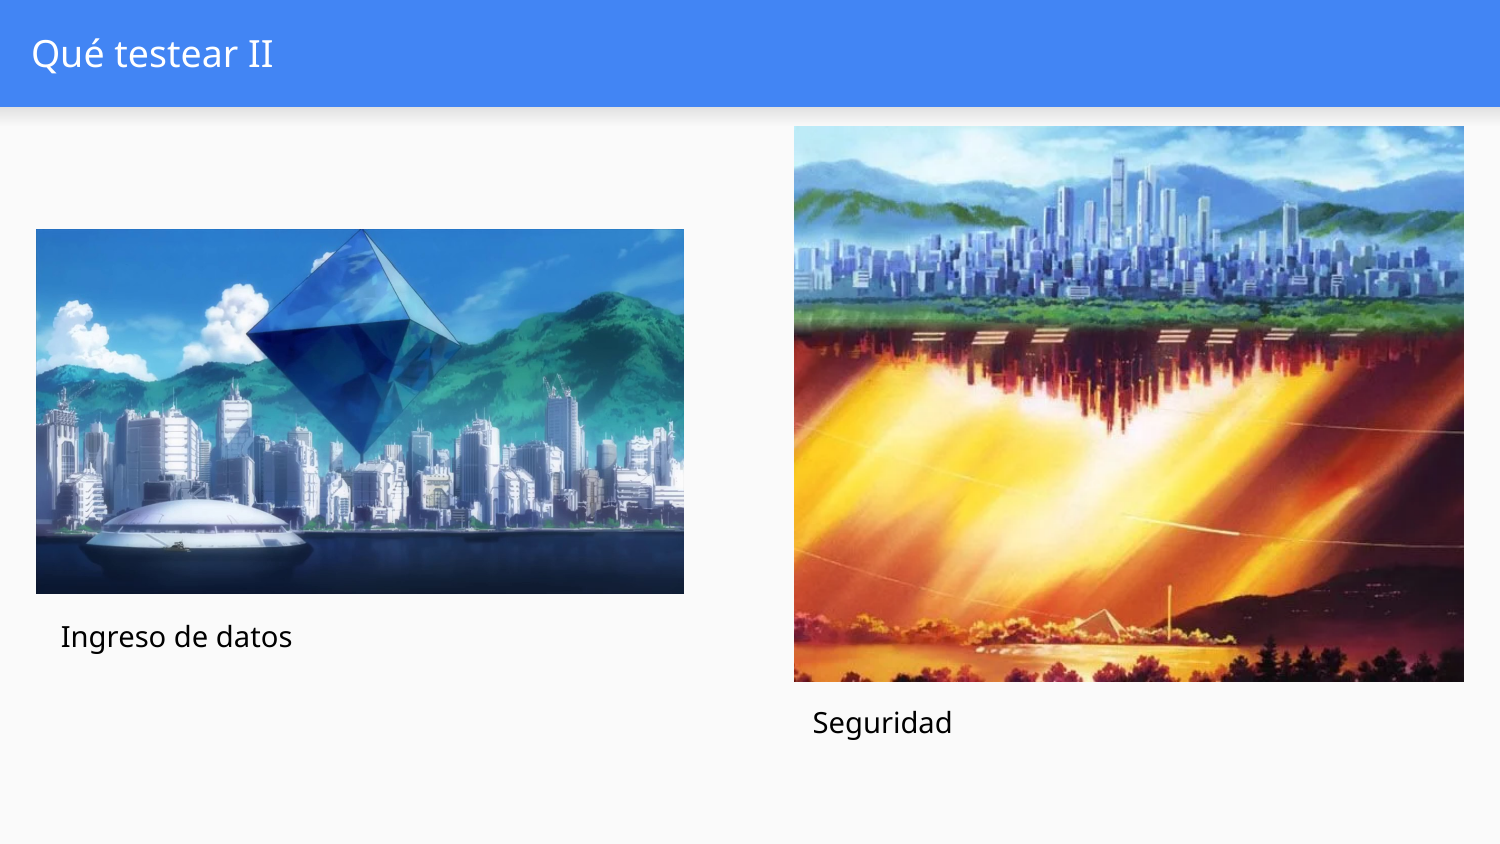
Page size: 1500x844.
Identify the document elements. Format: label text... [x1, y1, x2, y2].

text_box Ingreso de datos [45, 602, 684, 668]
picture [35, 229, 684, 594]
picture [793, 126, 1465, 682]
text_box Seguridad [797, 689, 1500, 755]
title Qué testear II [16, 2, 1464, 102]
